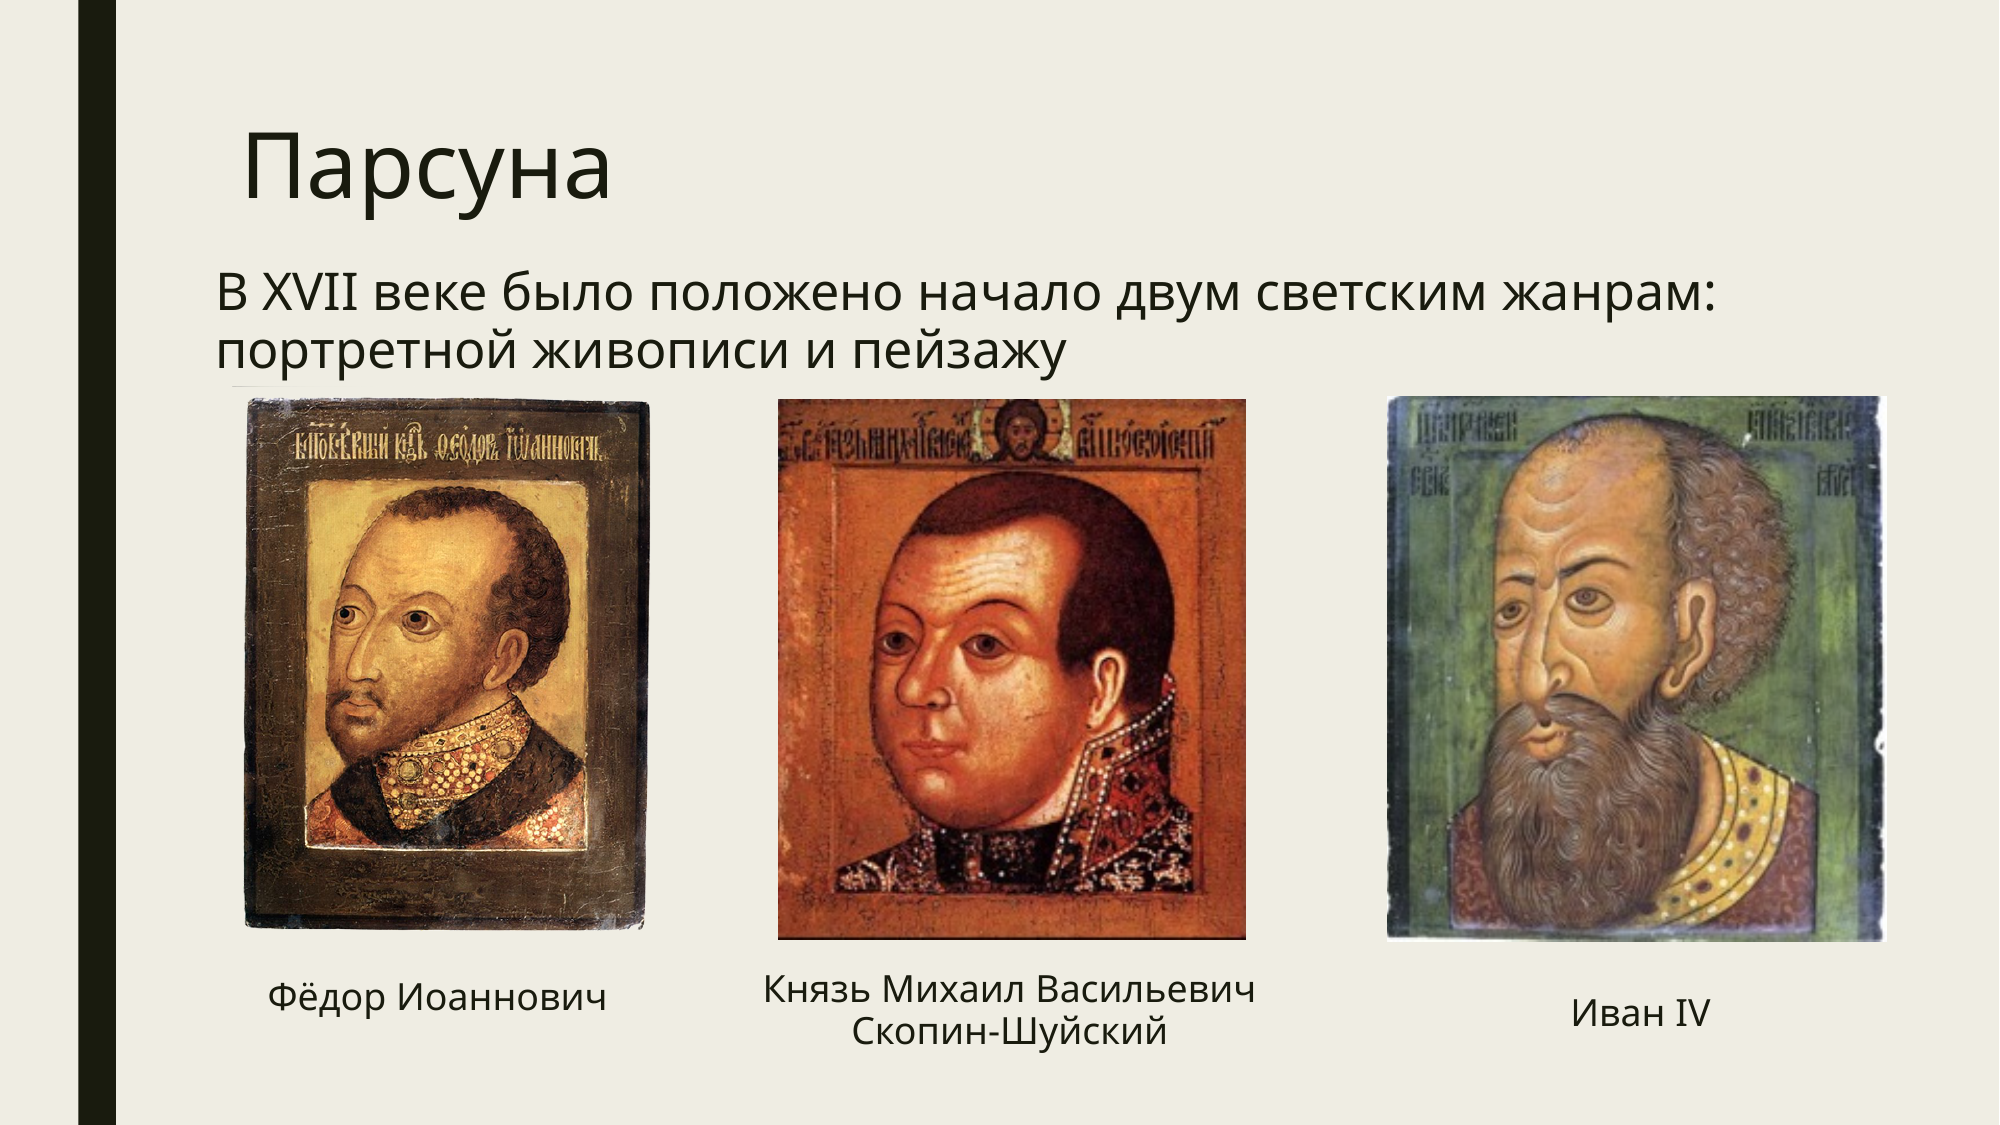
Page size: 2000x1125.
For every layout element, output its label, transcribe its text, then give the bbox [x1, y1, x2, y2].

picture [232, 386, 651, 940]
list В XVII веке было положено начало двум светским жанрам: портретной живописи и пейзажу [199, 255, 1892, 401]
picture [1386, 396, 1888, 943]
text_box Князь Михаил Васильевич Скопин-Шуйский [742, 960, 1277, 1065]
text_box Фёдор Иоаннович [224, 969, 651, 1073]
text_box Иван IV [1389, 985, 1892, 1089]
picture [778, 399, 1246, 940]
title Парсуна [224, 112, 1800, 255]
